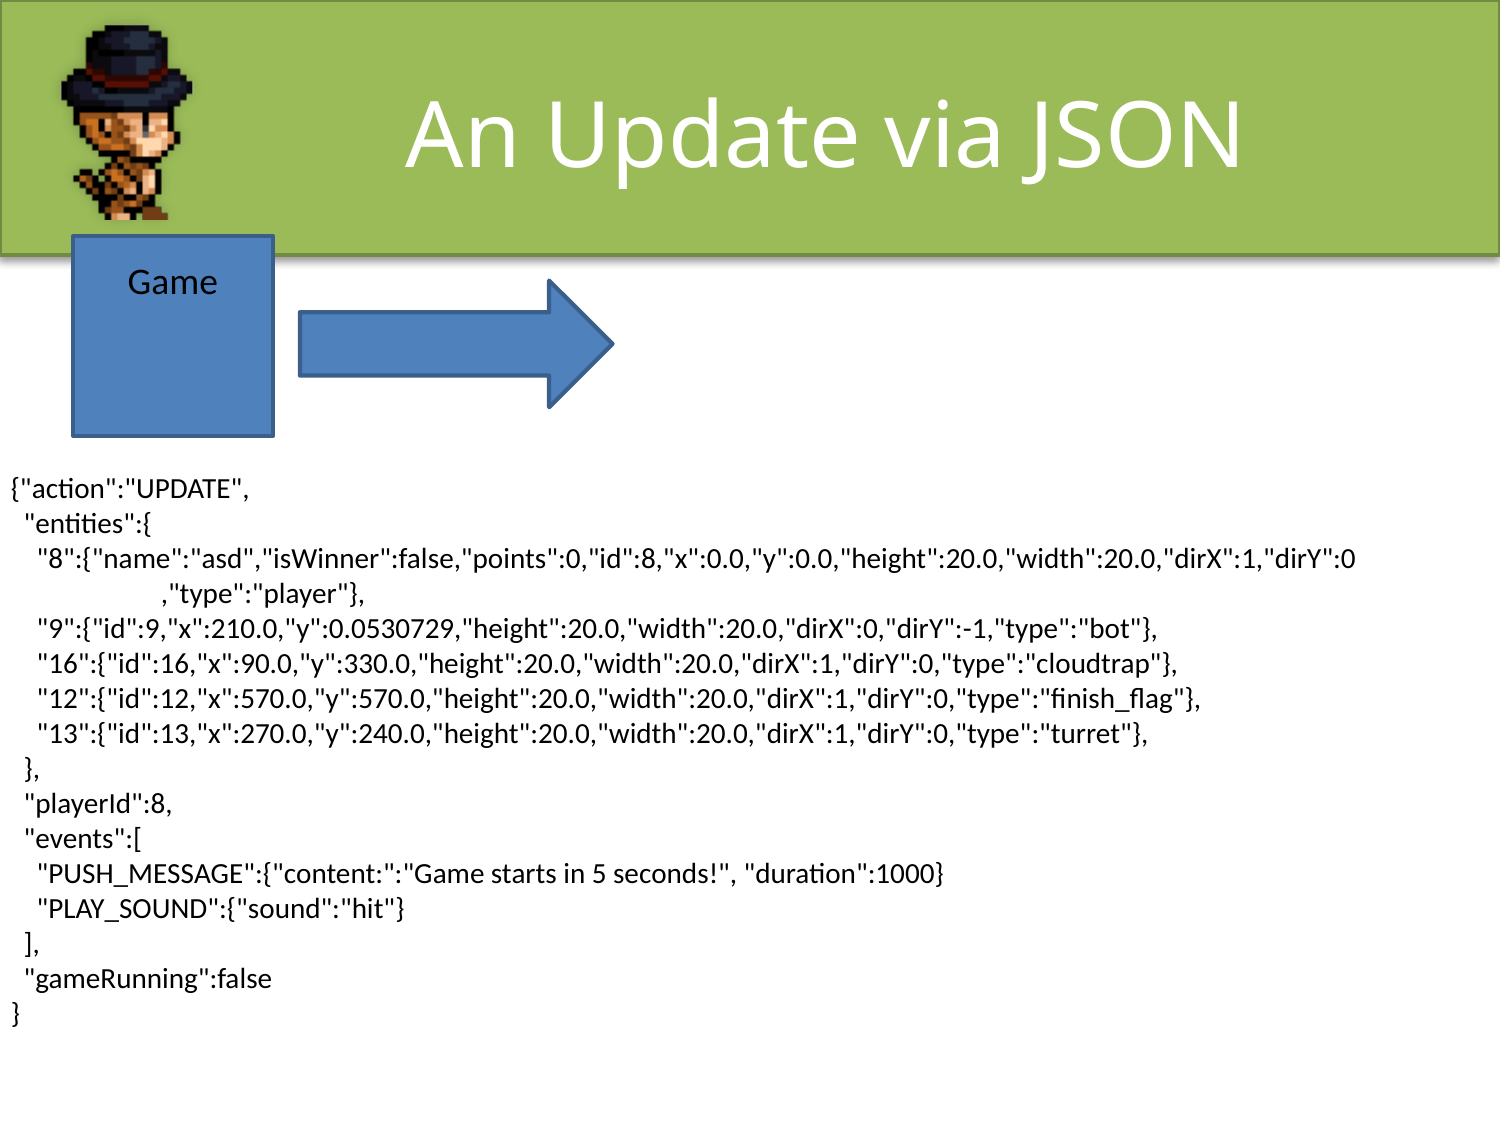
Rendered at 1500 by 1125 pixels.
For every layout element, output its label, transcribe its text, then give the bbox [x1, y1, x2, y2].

text_box [71, 234, 275, 438]
text_box {"action":"UPDATE", "entities":{ "8":{"name":"asd","isWinner":false,"points":0,"id":8,"x":0.0,"y":0.0,"height":20.0,"width":20.0,"dirX":1,"dirY":0 ,"type":"player"}, "9":{"id":9,"x":210.0,"y":0.0530729,"height":20.0,"width":20.0,"dirX":0,"dirY":-1,"type":"bot"}, "16":{"id":16,"x":90.0,"y":330.0,"height":20.0,"width":20.0,"dirX":1,"dirY":0,"type":"cloudtrap"}, "12":{"id":12,"x":570.0,"y":570.0,"height":20.0,"width":20.0,"dirX":1,"dirY":0,"type":"finish_flag"}, "13":{"id":13,"x":270.0,"y":240.0,"height":20.0,"width":20.0,"dirX":1,"dirY":0,"type":"turret"}, }, "playerId":8, "events":[ "PUSH_MESSAGE":{"content:":"Game starts in 5 seconds!", "duration":1000} "PLAY_SOUND":{"sound":"hit"} ], "gameRunning":false } [0, 462, 1373, 1037]
text_box [297, 278, 615, 410]
title An Update via JSON [265, 42, 1388, 220]
text_box Game [113, 250, 234, 310]
picture [30, 19, 231, 220]
